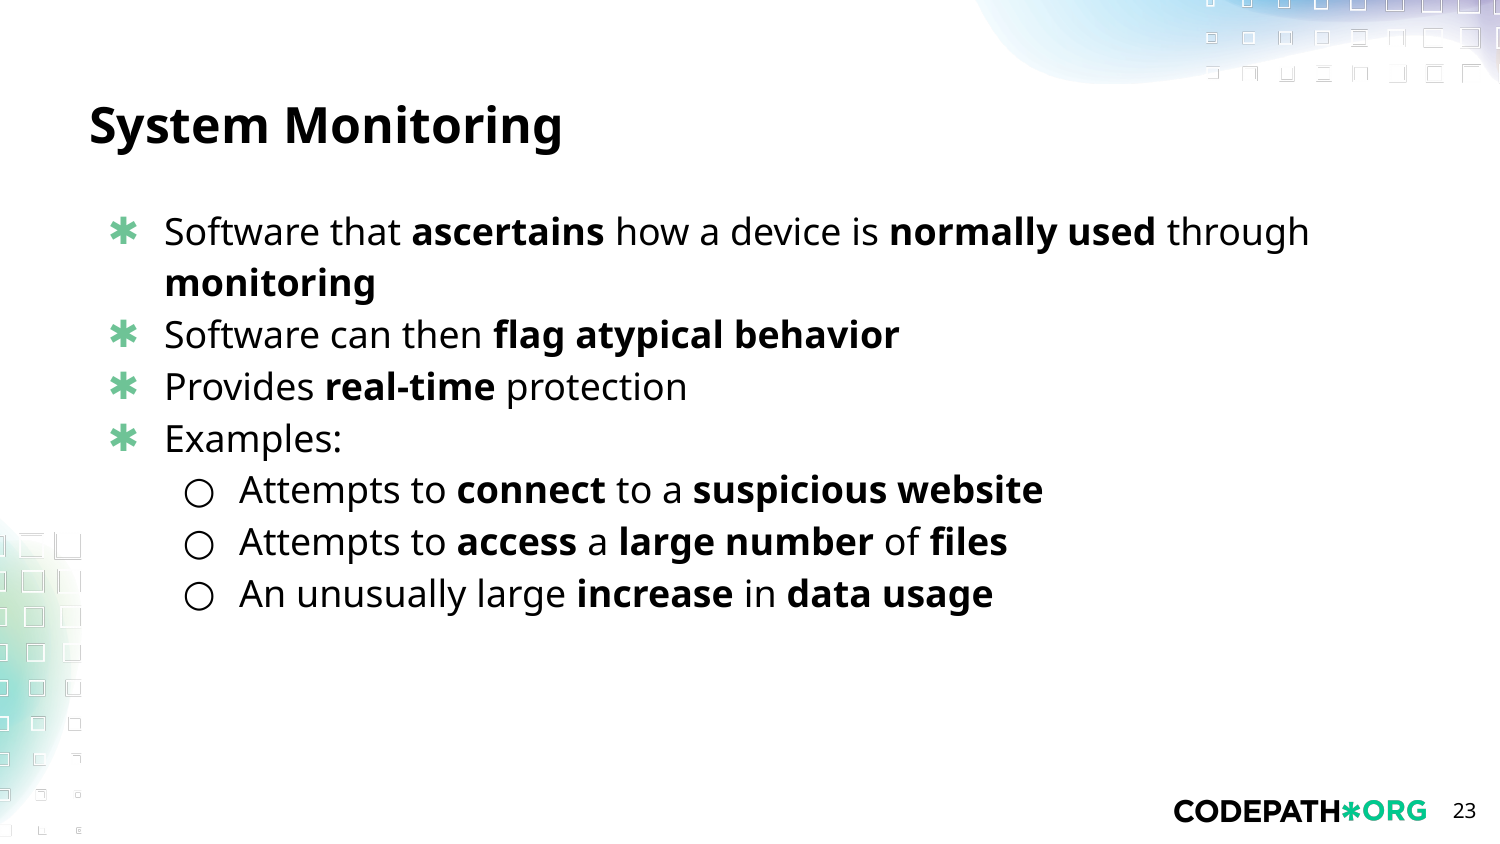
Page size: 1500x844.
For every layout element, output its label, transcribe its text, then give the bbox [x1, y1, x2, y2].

slide_number ‹#› [1401, 786, 1492, 837]
picture [0, 451, 166, 844]
picture [950, 0, 1500, 96]
title System Monitoring [74, 78, 1426, 173]
list Software that ascertains how a device is normally used through monitoring Software can then flag atypical behavior Provides real-time protection Examples: Attempts to connect to a suspicious website Attempts to access a large number of files An unusually large increase in data usage [74, 185, 1426, 758]
picture [1173, 799, 1401, 823]
